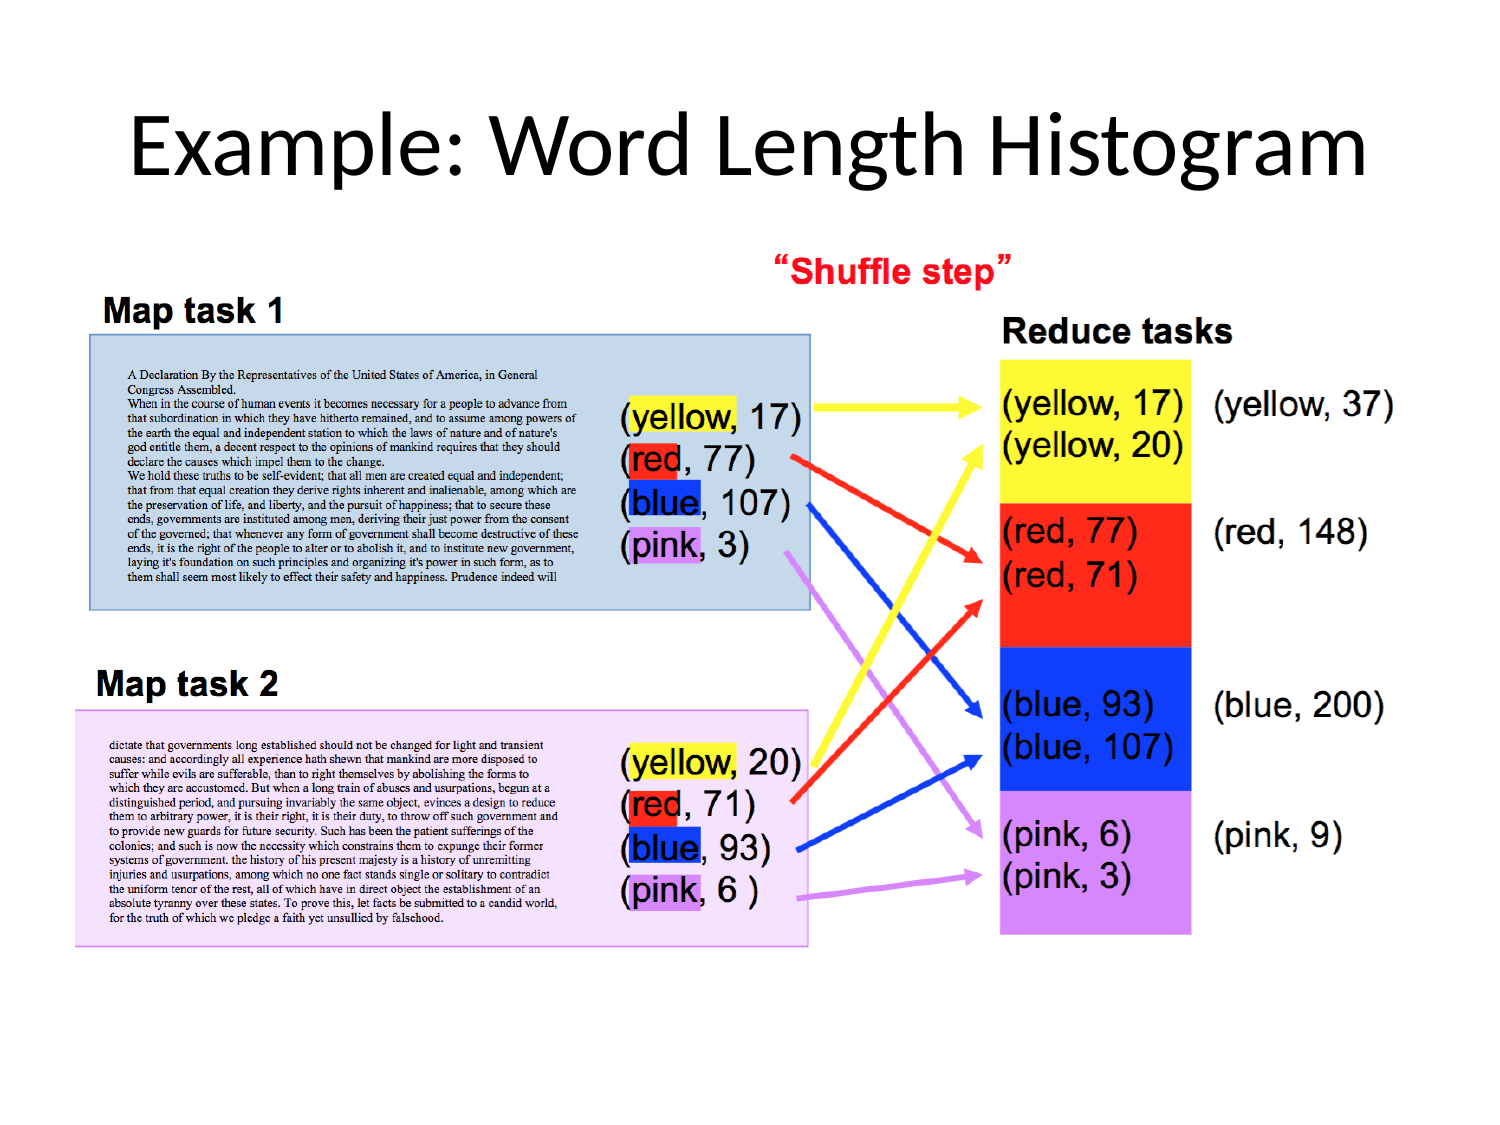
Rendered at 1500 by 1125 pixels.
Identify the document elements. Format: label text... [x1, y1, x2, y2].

picture [74, 232, 1399, 983]
title Example: Word Length Histogram [75, 45, 1425, 233]
